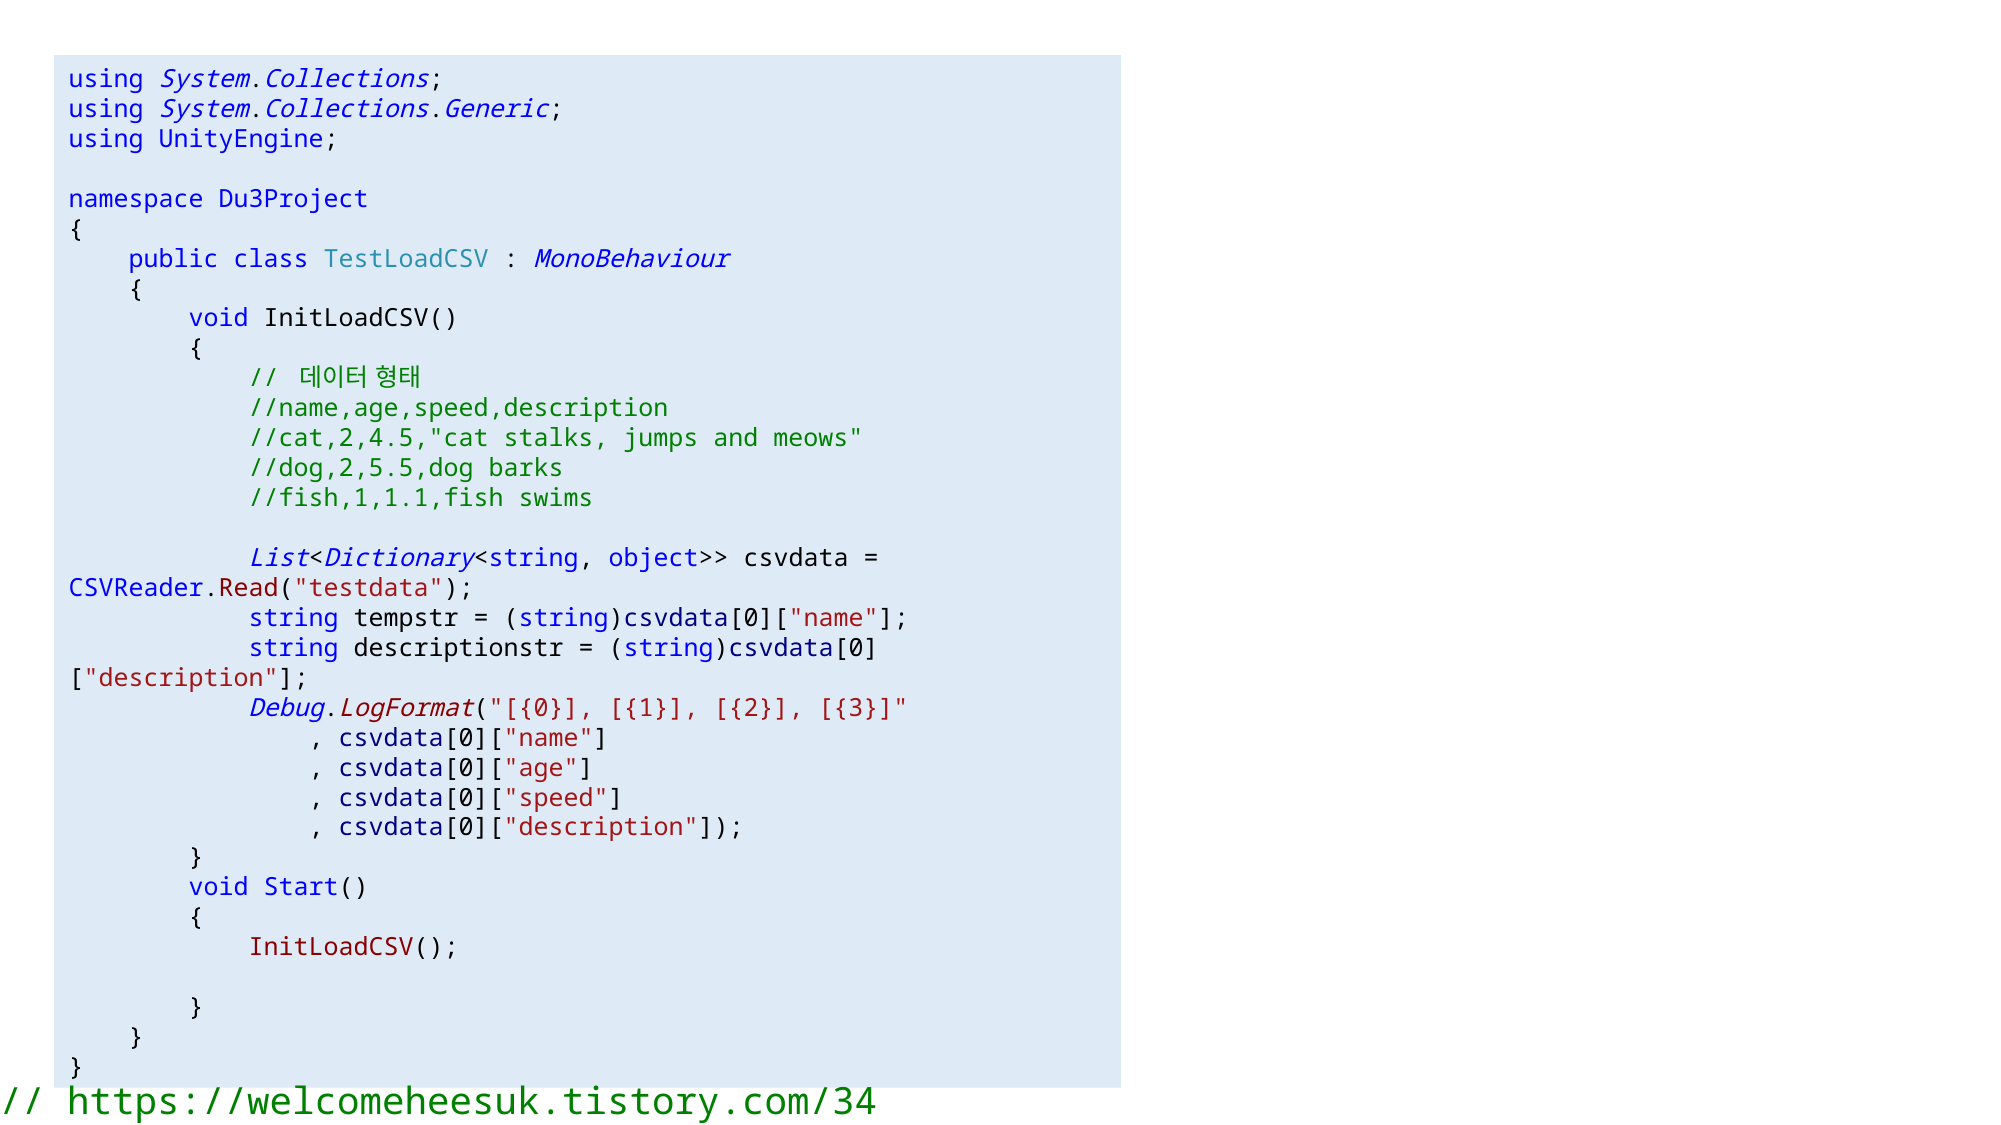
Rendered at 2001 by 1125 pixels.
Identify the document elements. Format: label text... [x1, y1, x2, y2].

text_box using System.Collections; using System.Collections.Generic; using UnityEngine; namespace Du3Project { public class TestLoadCSV : MonoBehaviour { void InitLoadCSV() { // 데이터 형태 //name,age,speed,description //cat,2,4.5,"cat stalks, jumps and meows" //dog,2,5.5,dog barks //fish,1,1.1,fish swims List<Dictionary<string, object>> csvdata = CSVReader.Read("testdata"); string tempstr = (string)csvdata[0]["name"]; string descriptionstr = (string)csvdata[0]["description"]; Debug.LogFormat("[{0}], [{1}], [{2}], [{3}]" , csvdata[0]["name"] , csvdata[0]["age"] , csvdata[0]["speed"] , csvdata[0]["description"]); } void Start() { InitLoadCSV(); } } } [54, 55, 1122, 1088]
text_box // https://welcomeheesuk.tistory.com/34 [0, 1069, 892, 1125]
